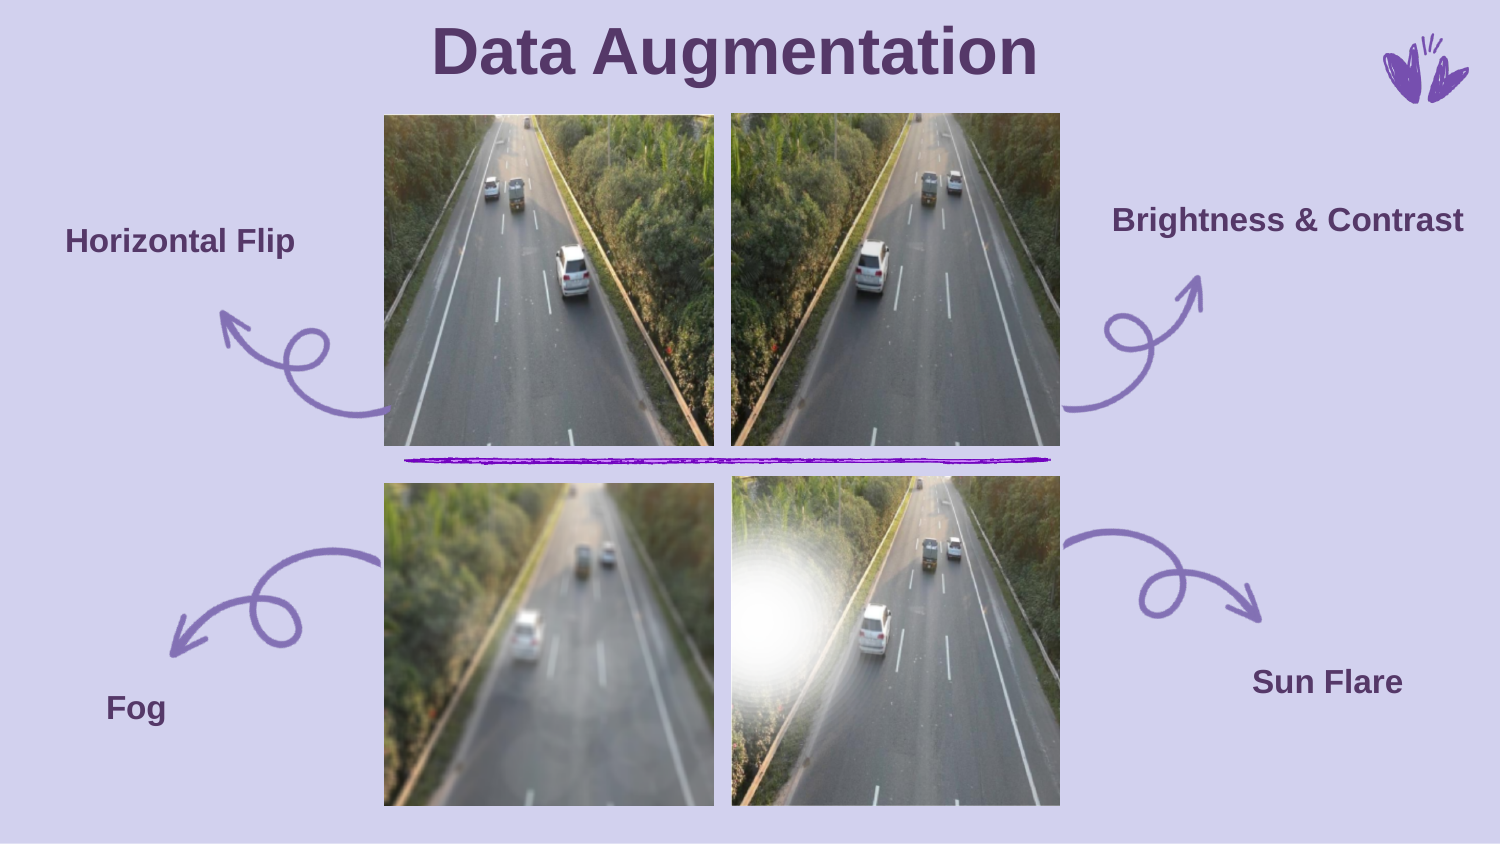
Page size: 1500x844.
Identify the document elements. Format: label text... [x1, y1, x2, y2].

text_box Horizontal Flip [49, 171, 313, 267]
picture [1382, 29, 1469, 105]
text_box Sun Flare [1237, 612, 1500, 708]
picture [205, 113, 1275, 806]
text_box Fog [90, 638, 272, 734]
text_box Brightness & Contrast [1096, 150, 1500, 246]
picture [154, 483, 714, 806]
text_box Data Augmentation [416, 0, 1238, 95]
